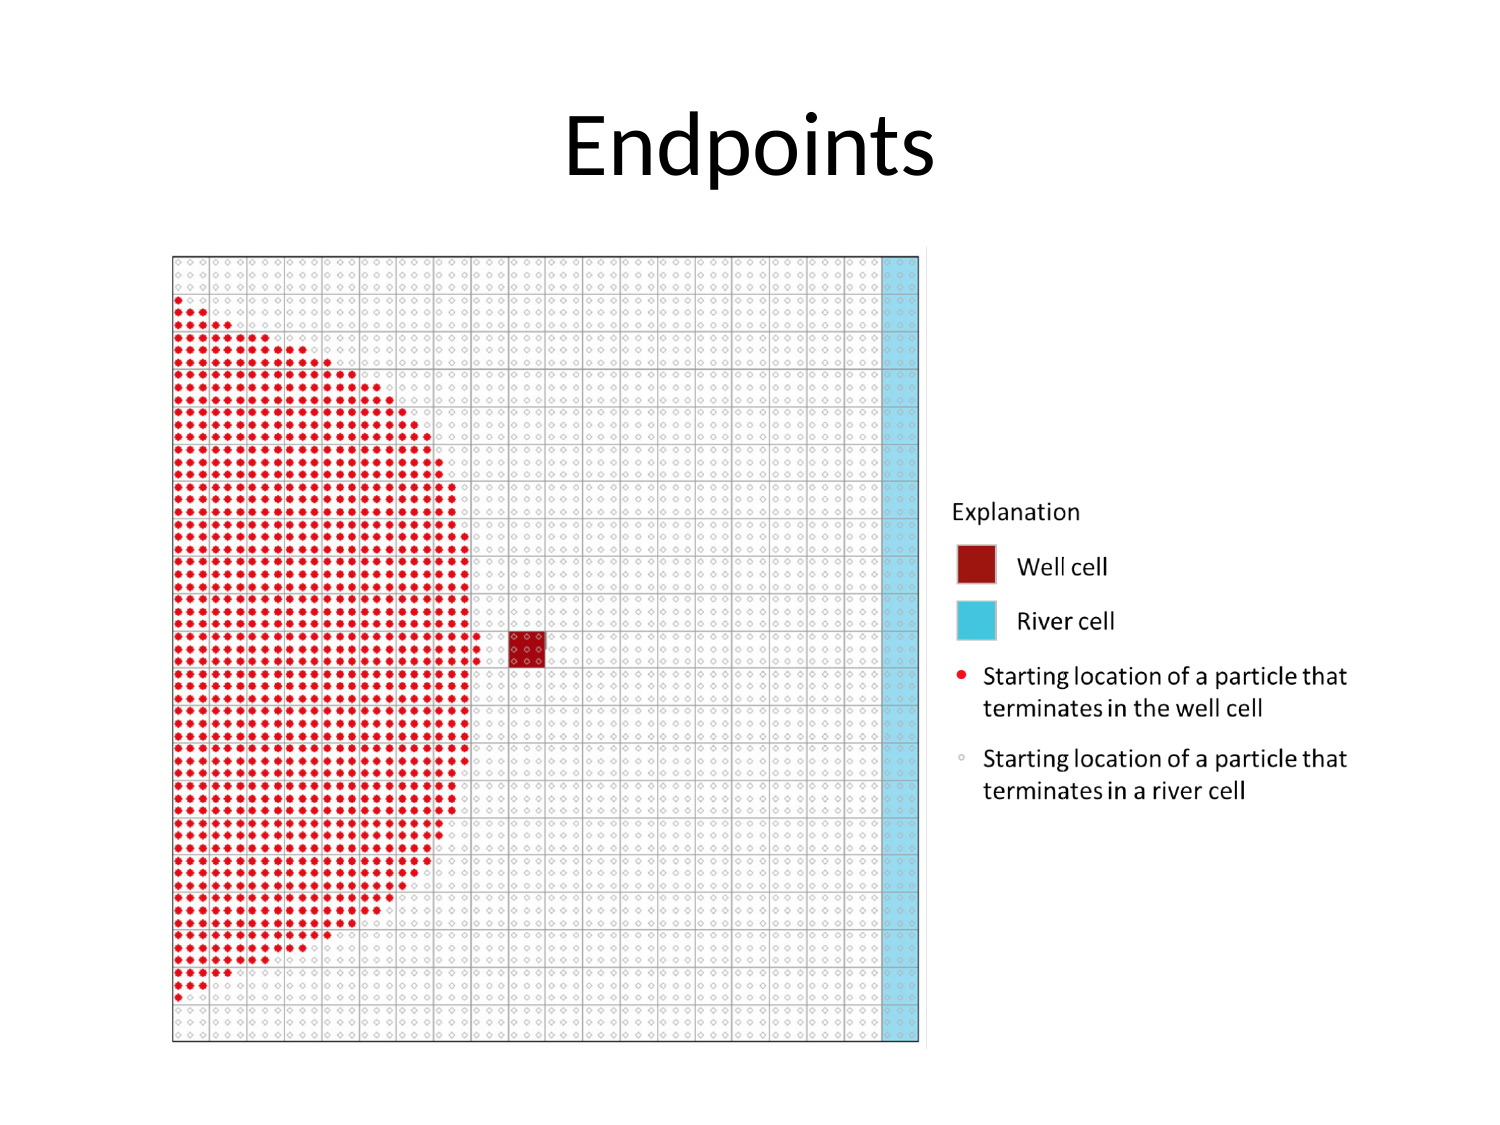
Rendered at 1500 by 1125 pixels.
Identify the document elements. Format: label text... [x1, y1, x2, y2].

title Endpoints [75, 45, 1425, 233]
picture [129, 232, 1370, 1062]
